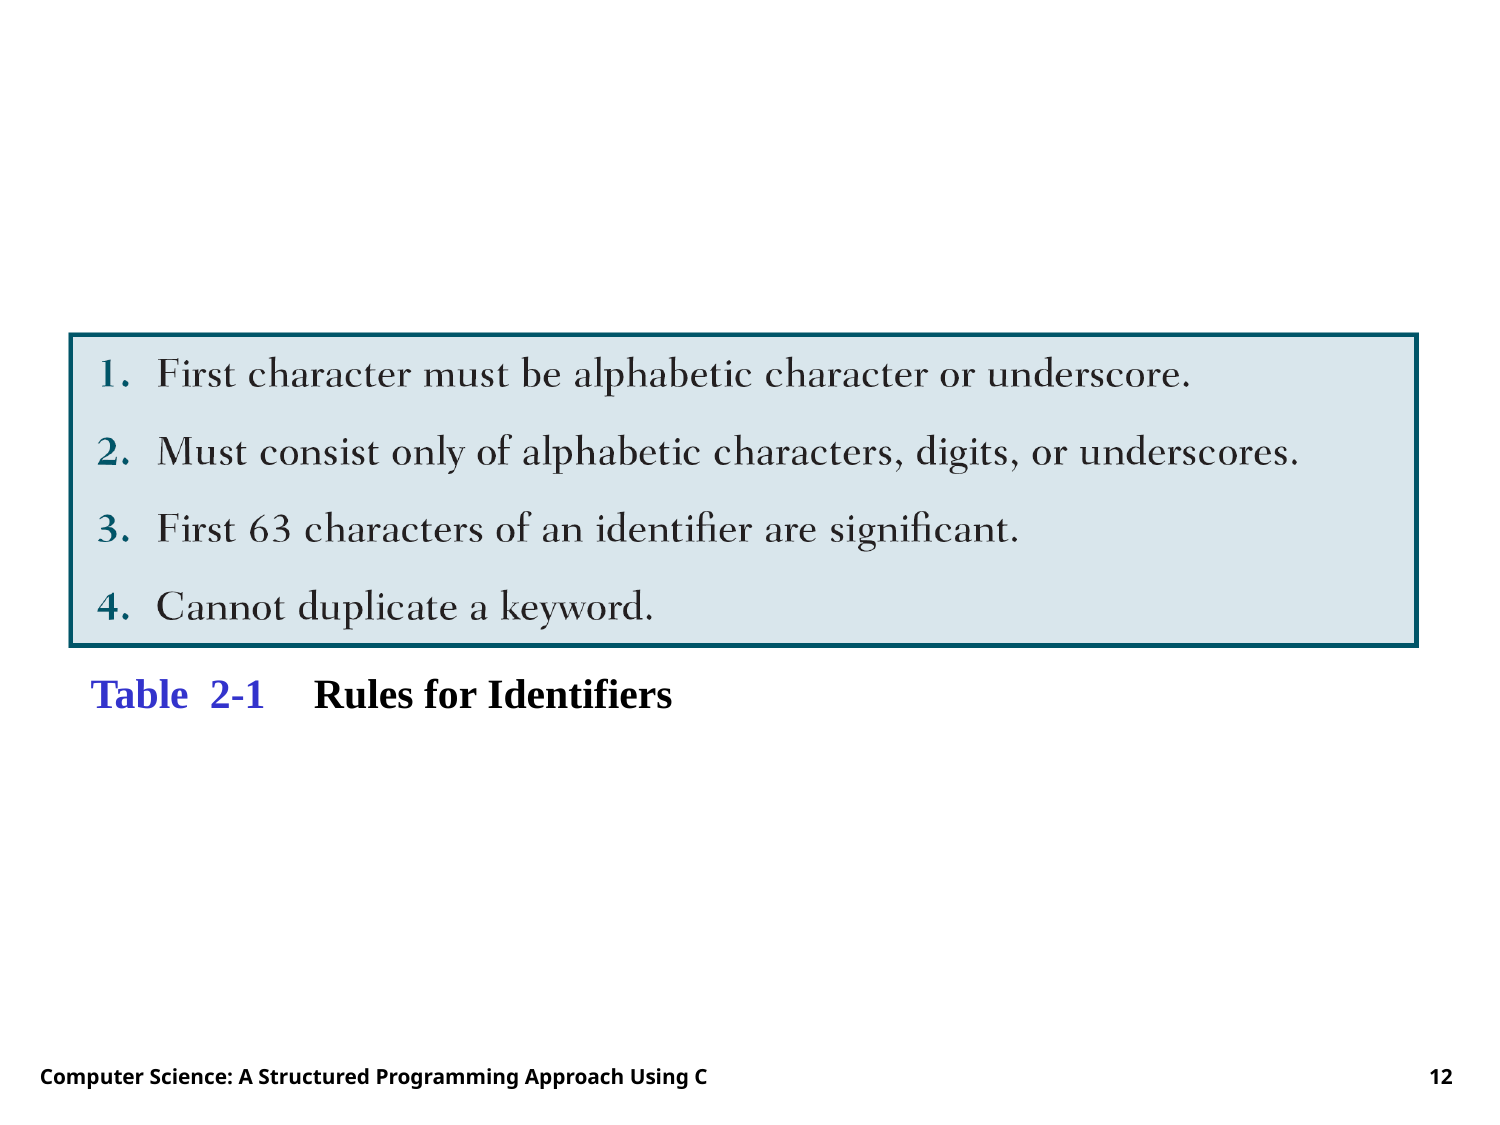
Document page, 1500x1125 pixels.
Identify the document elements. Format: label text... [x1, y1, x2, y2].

text_box Rules for Identifiers [299, 663, 688, 725]
text_box Table 2-1 [75, 663, 281, 725]
footer Computer Science: A Structured Programming Approach Using C [24, 1023, 876, 1100]
picture [53, 309, 1438, 655]
slide_number 12 [1154, 1023, 1468, 1100]
